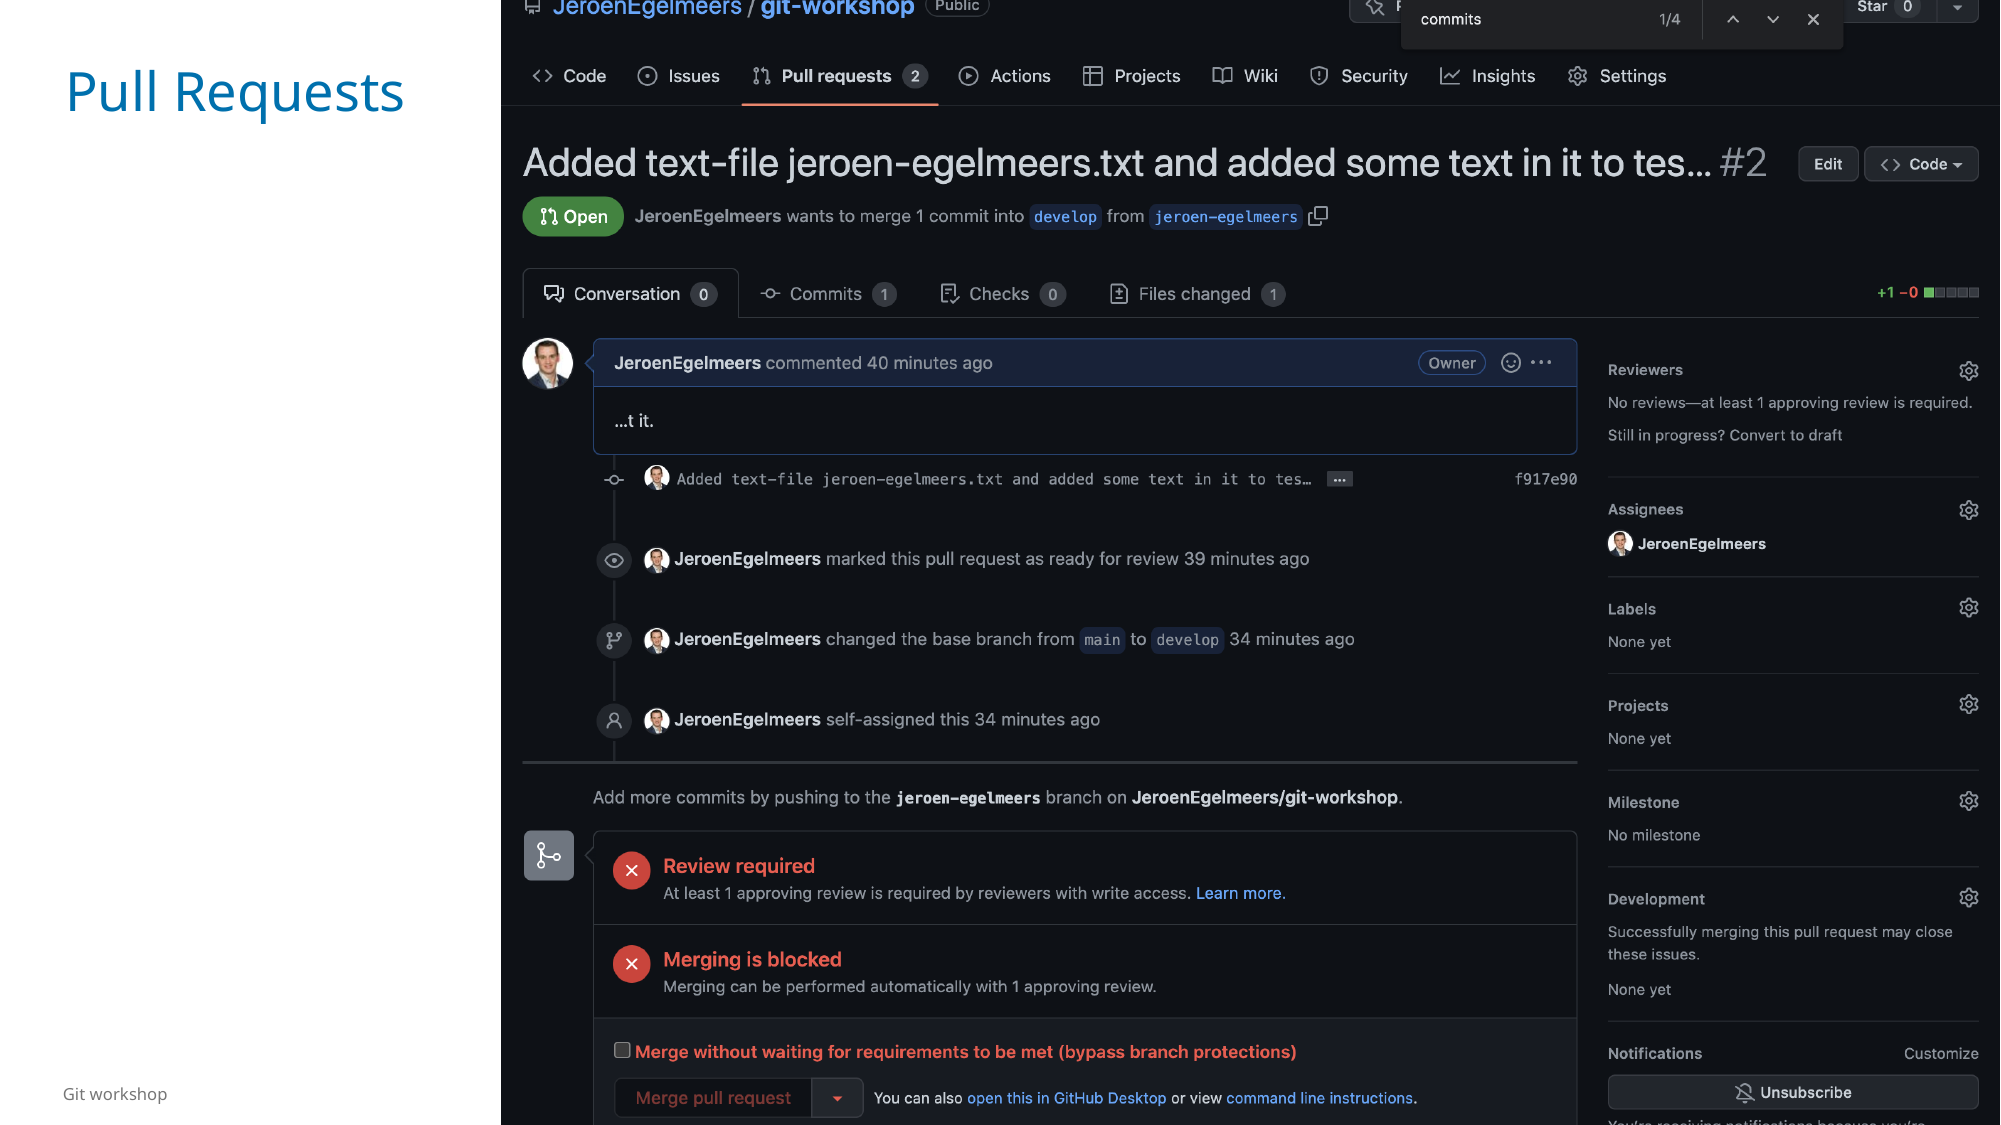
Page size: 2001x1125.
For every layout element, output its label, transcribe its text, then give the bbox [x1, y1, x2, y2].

title Pull Requests [64, 64, 501, 207]
picture [501, 0, 2001, 1125]
